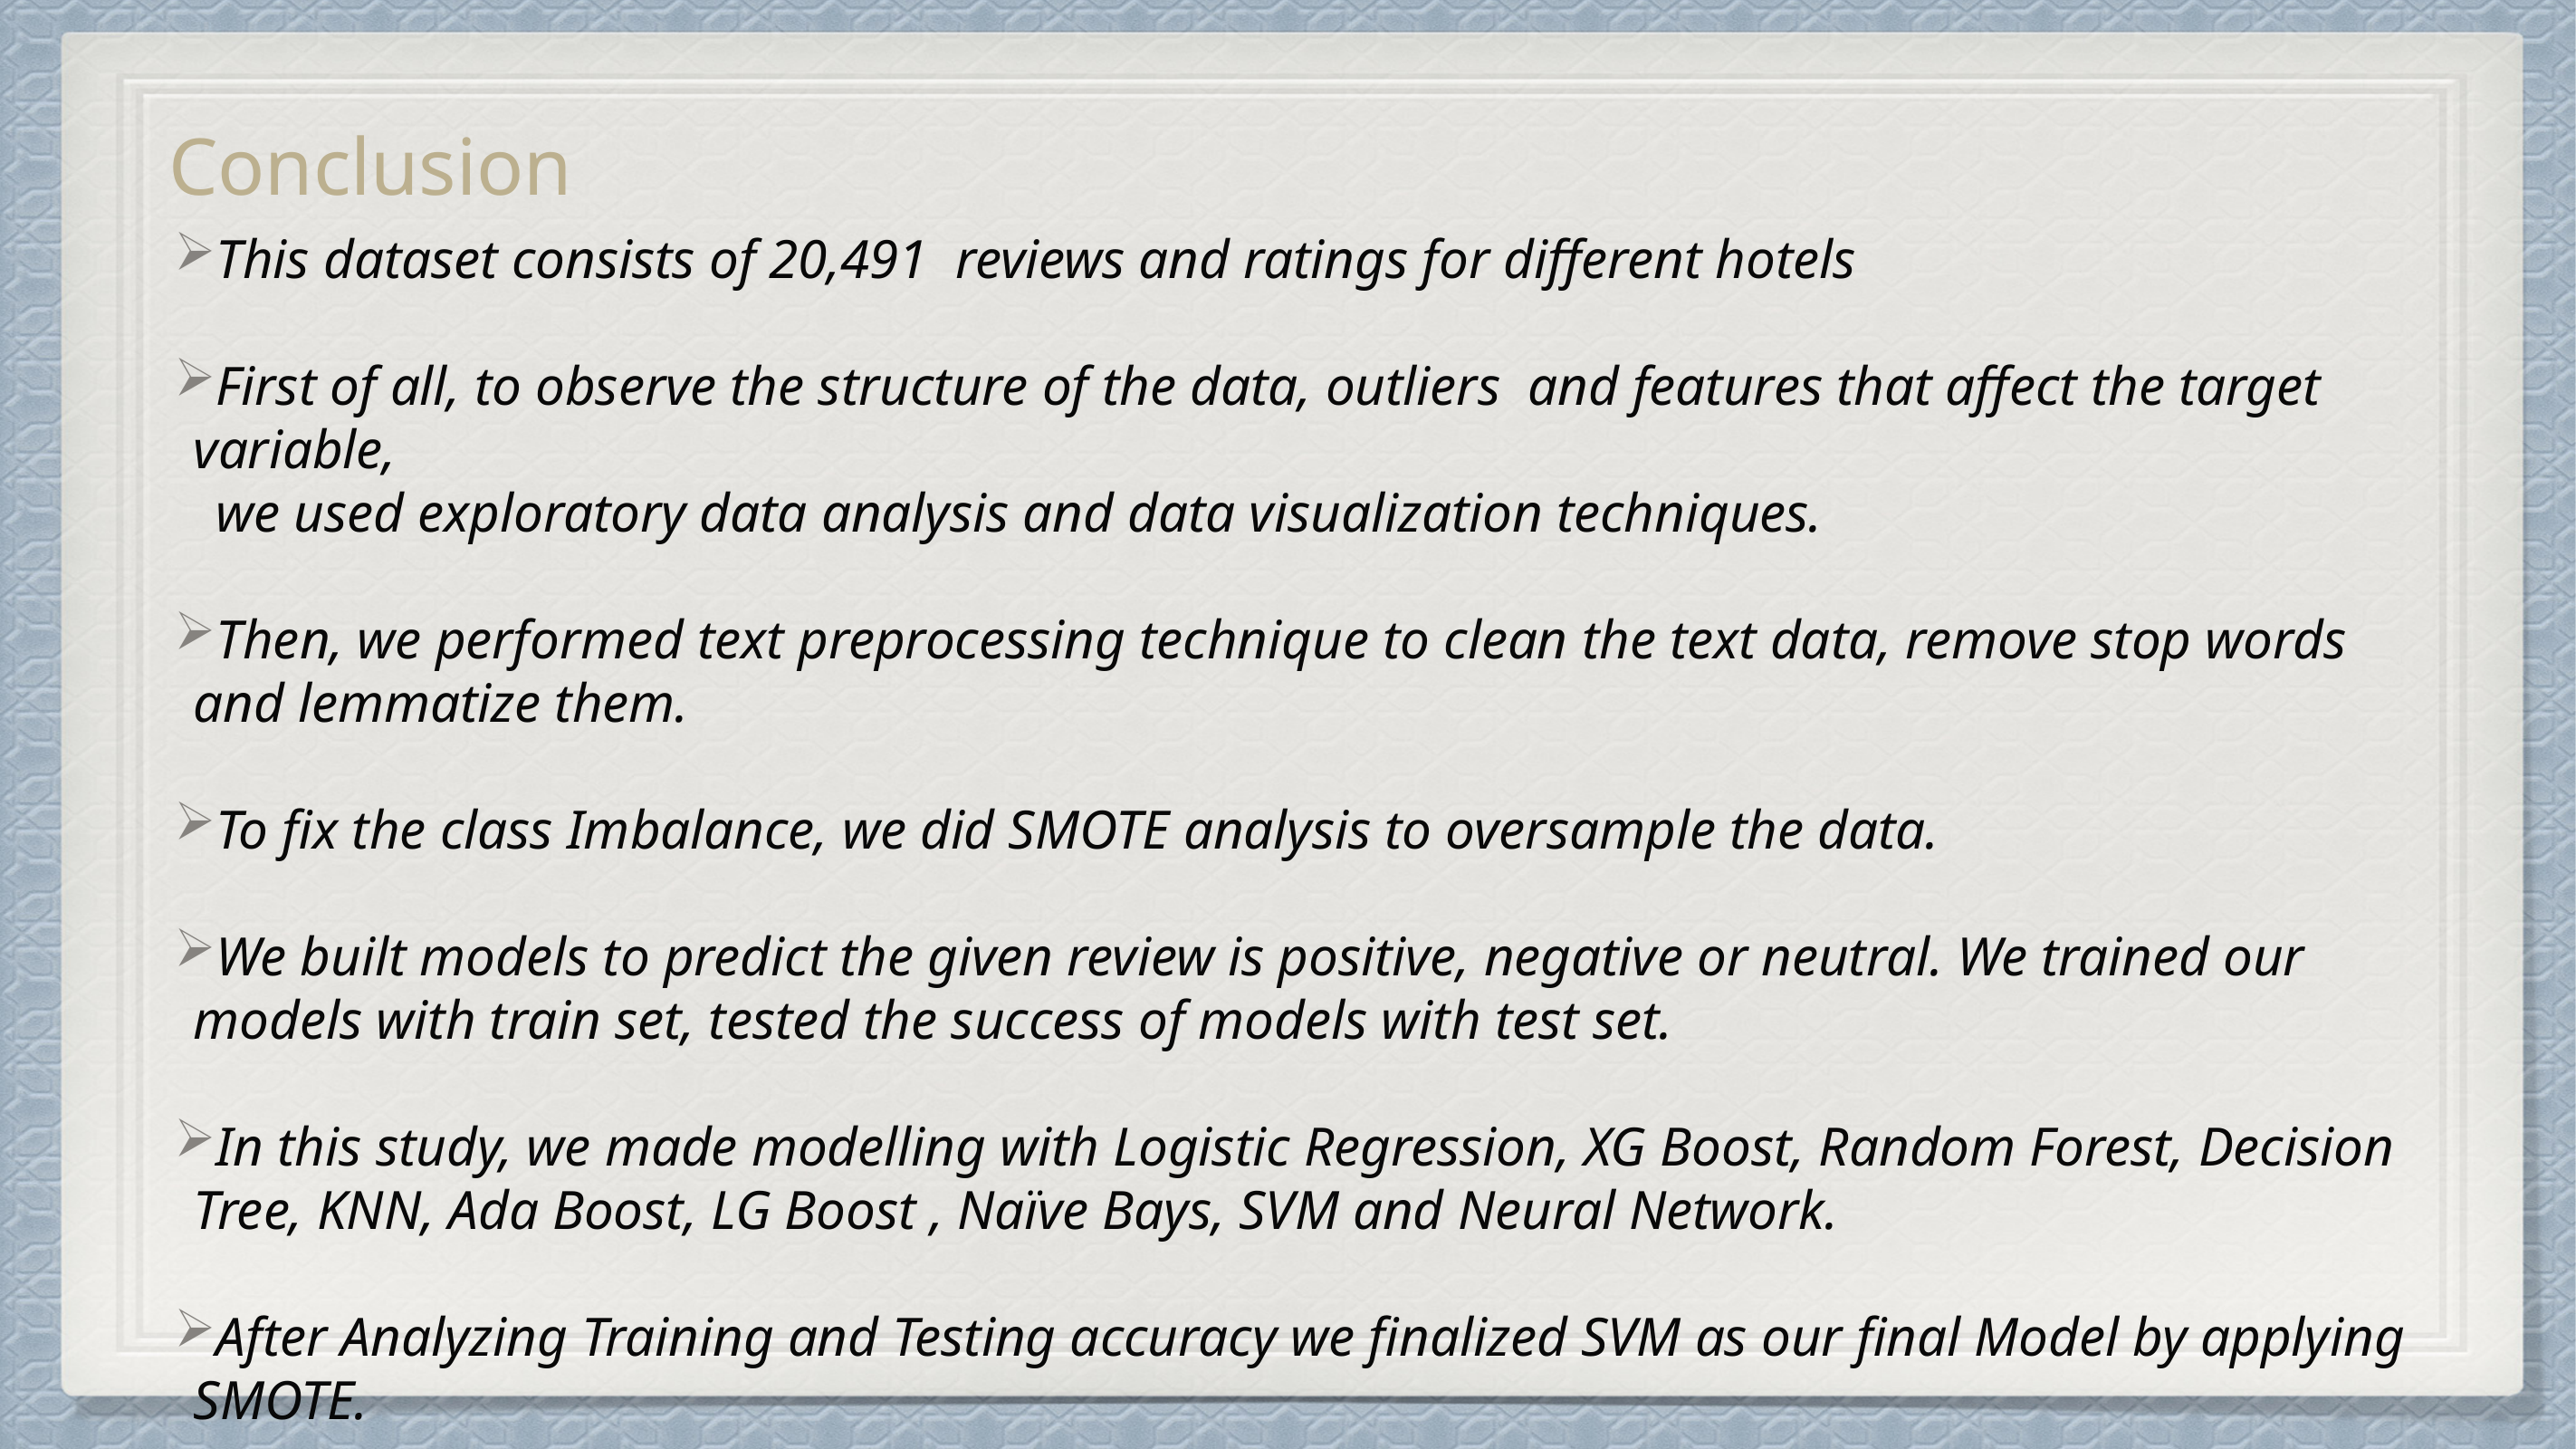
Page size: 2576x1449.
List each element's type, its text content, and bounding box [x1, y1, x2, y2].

text_box Conclusion [160, 109, 1308, 218]
picture [0, 0, 2576, 1449]
text_box This dataset consists of 20,491 reviews and ratings for different hotels First of all, to observe the structure of the data, outliers and features that affect the target variable, we used exploratory data analysis and data visualization techniques. Then, we performed text preprocessing technique to clean the text data, remove stop words and lemmatize them. To fix the class Imbalance, we did SMOTE analysis to oversample the data. We built models to predict the given review is positive, negative or neutral. We trained our models with train set, tested the success of models with test set. In this study, we made modelling with Logistic Regression, XG Boost, Random Forest, Decision Tree, KNN, Ada Boost, LG Boost , Naïve Bays, SVM and Neural Network. After Analyzing Training and Testing accuracy we finalized SVM as our final Model by applying SMOTE. [160, 218, 2466, 1449]
